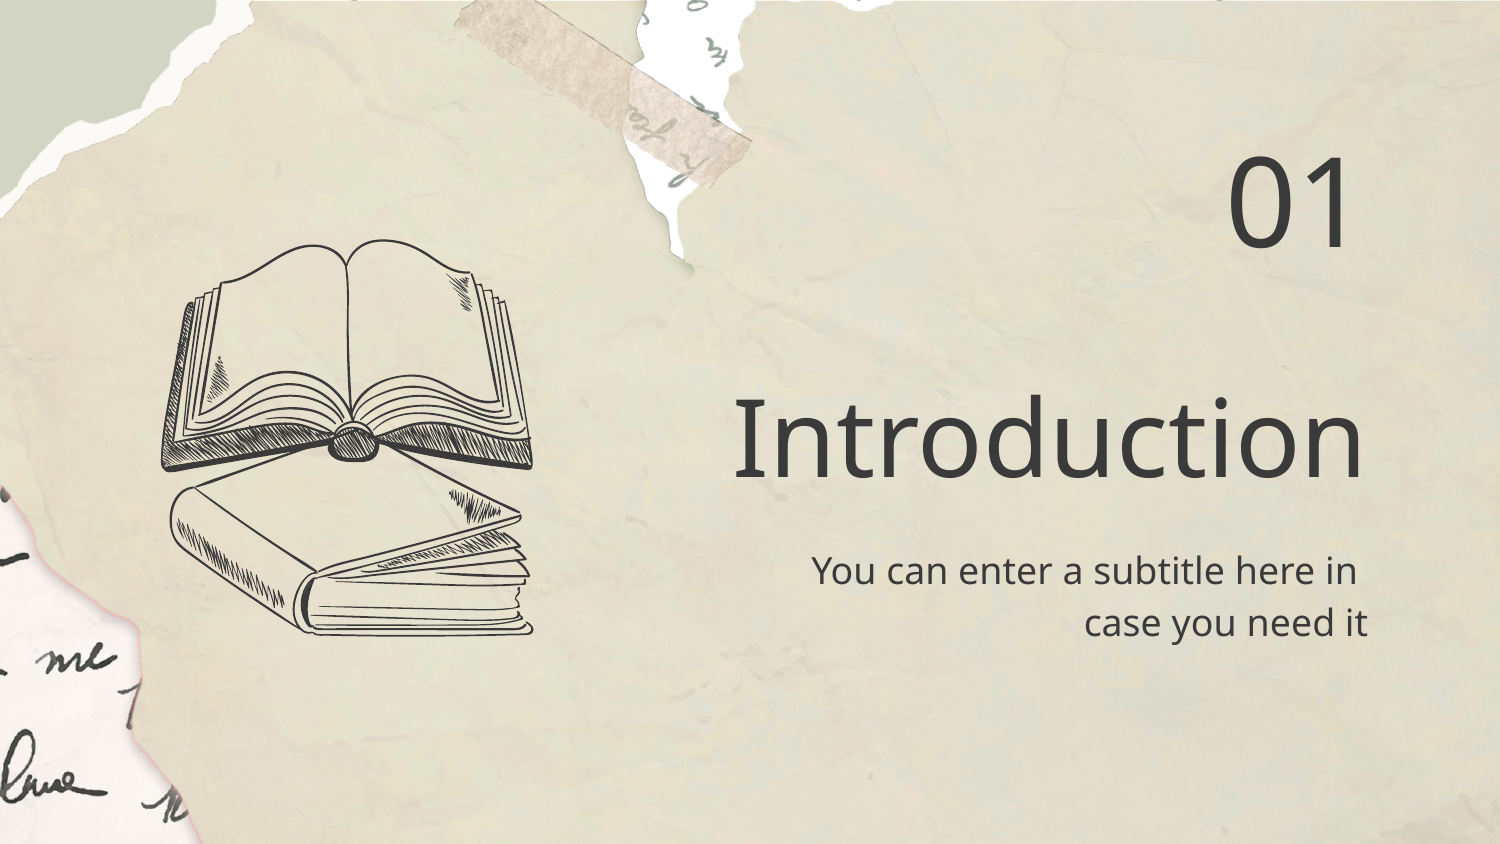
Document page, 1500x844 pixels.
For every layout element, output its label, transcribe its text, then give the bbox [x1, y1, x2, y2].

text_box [160, 239, 534, 473]
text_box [163, 477, 537, 637]
subtitle You can enter a subtitle here in case you need it [571, 525, 1384, 734]
title Introduction [571, 280, 1384, 514]
picture [0, 0, 1500, 844]
title 01 [1153, 114, 1384, 281]
